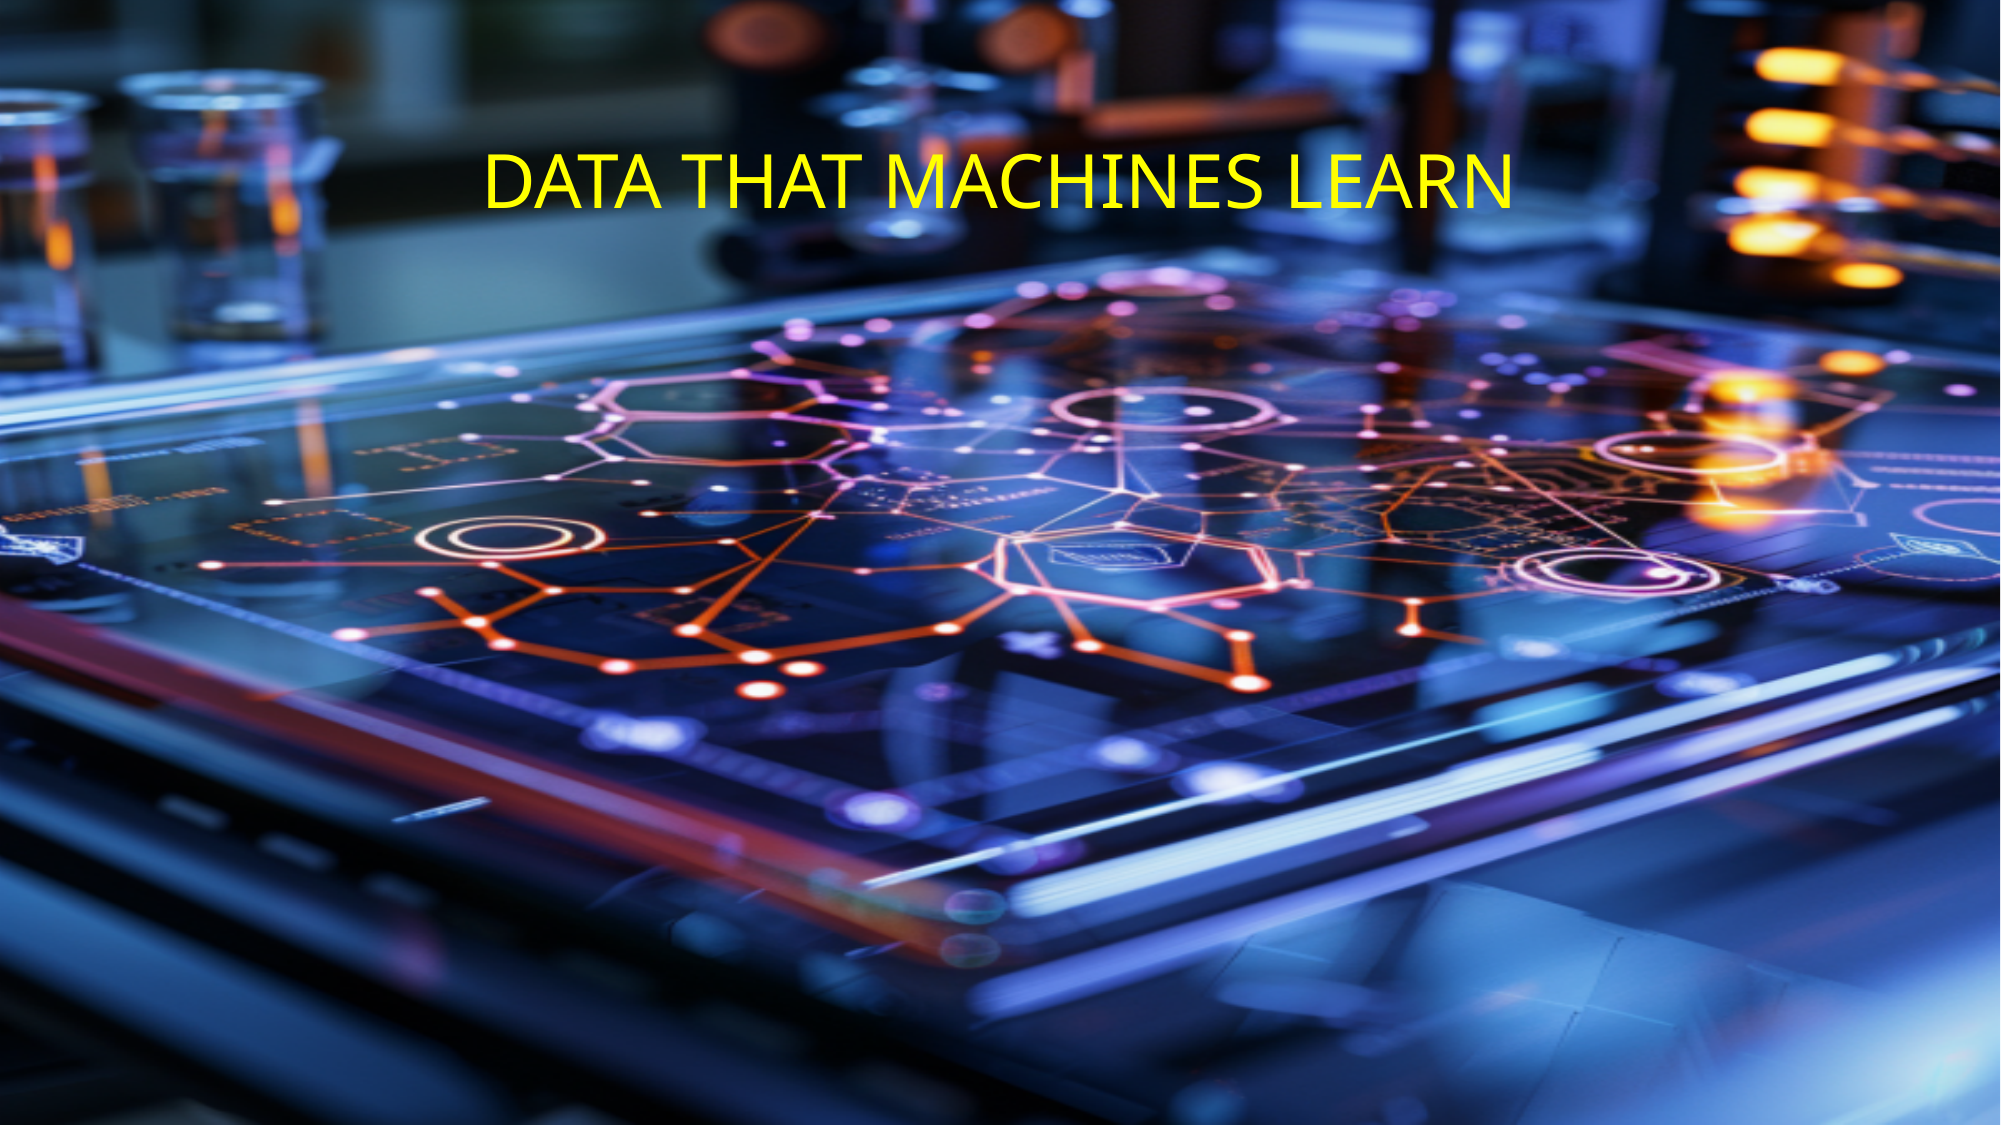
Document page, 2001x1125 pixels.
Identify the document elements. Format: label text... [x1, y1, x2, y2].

picture [0, 0, 2001, 1125]
text_box DATA THAT MACHINES LEARN [466, 126, 1534, 231]
